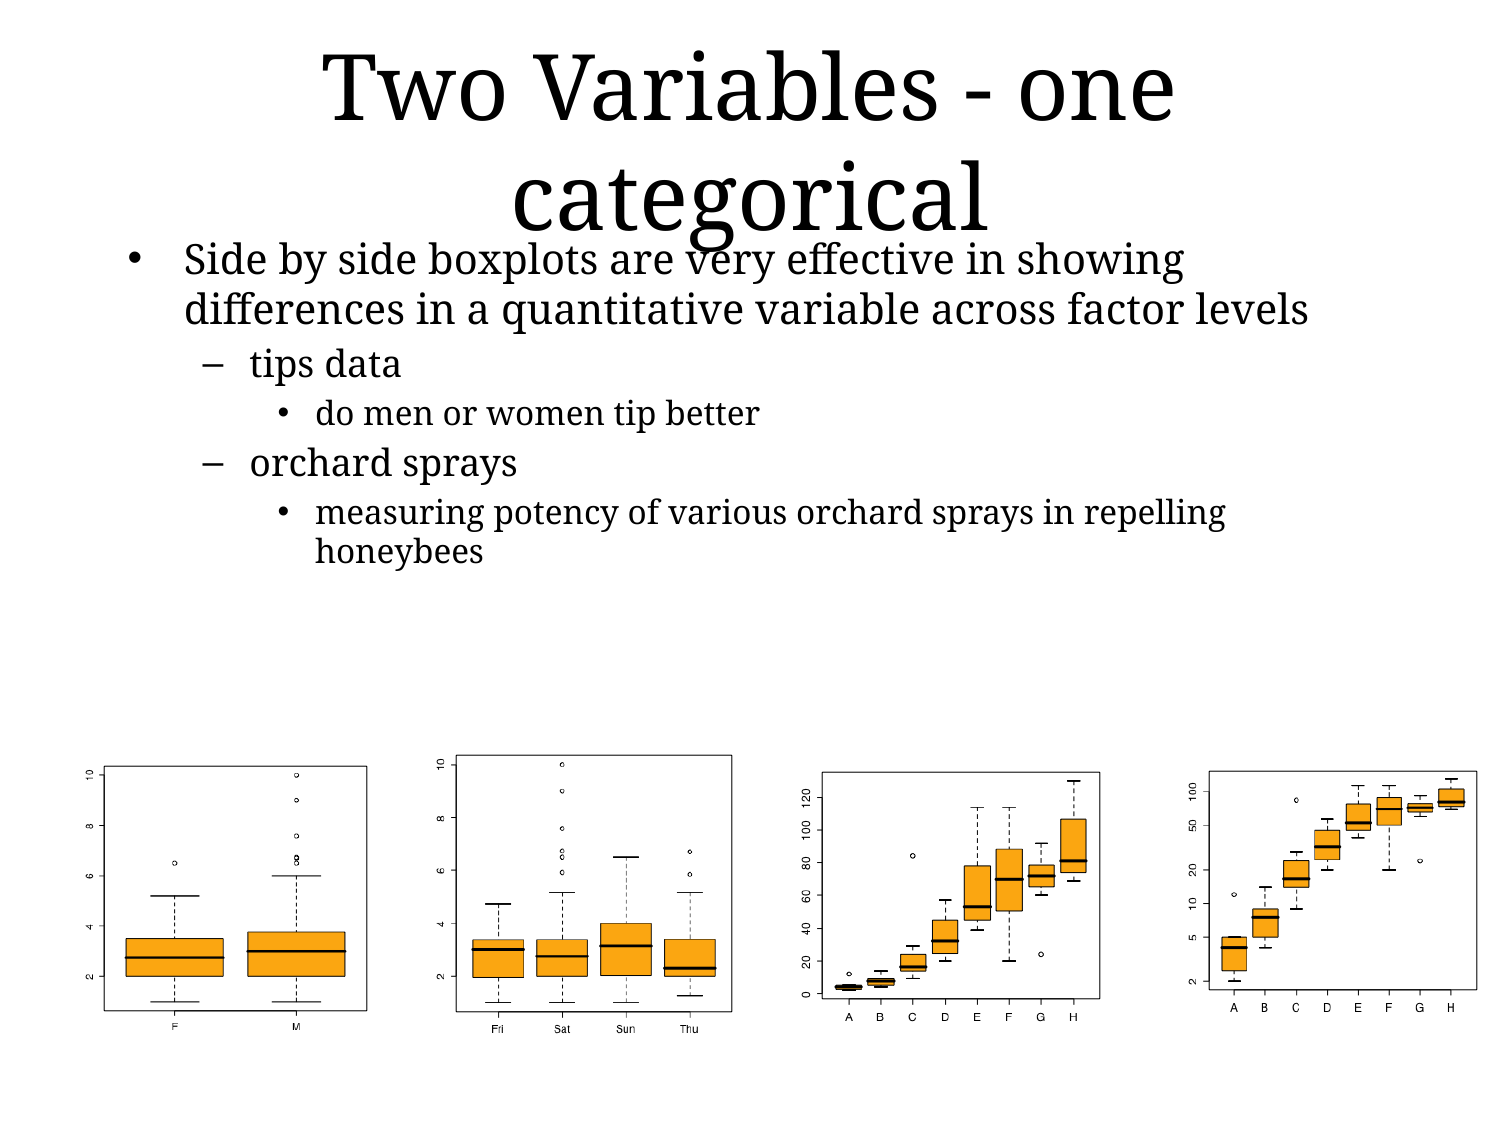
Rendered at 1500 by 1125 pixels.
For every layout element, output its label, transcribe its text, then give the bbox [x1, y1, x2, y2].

title Two Variables - one categorical [75, 45, 1425, 233]
picture [62, 724, 388, 1063]
picture [774, 724, 1124, 1058]
list Side by side boxplots are very effective in showing differences in a quantitative variable across factor levels tips data do men or women tip better orchard sprays measuring potency of various orchard sprays in repelling honeybees [112, 224, 1388, 688]
picture [412, 711, 754, 1066]
picture [1162, 724, 1500, 1047]
